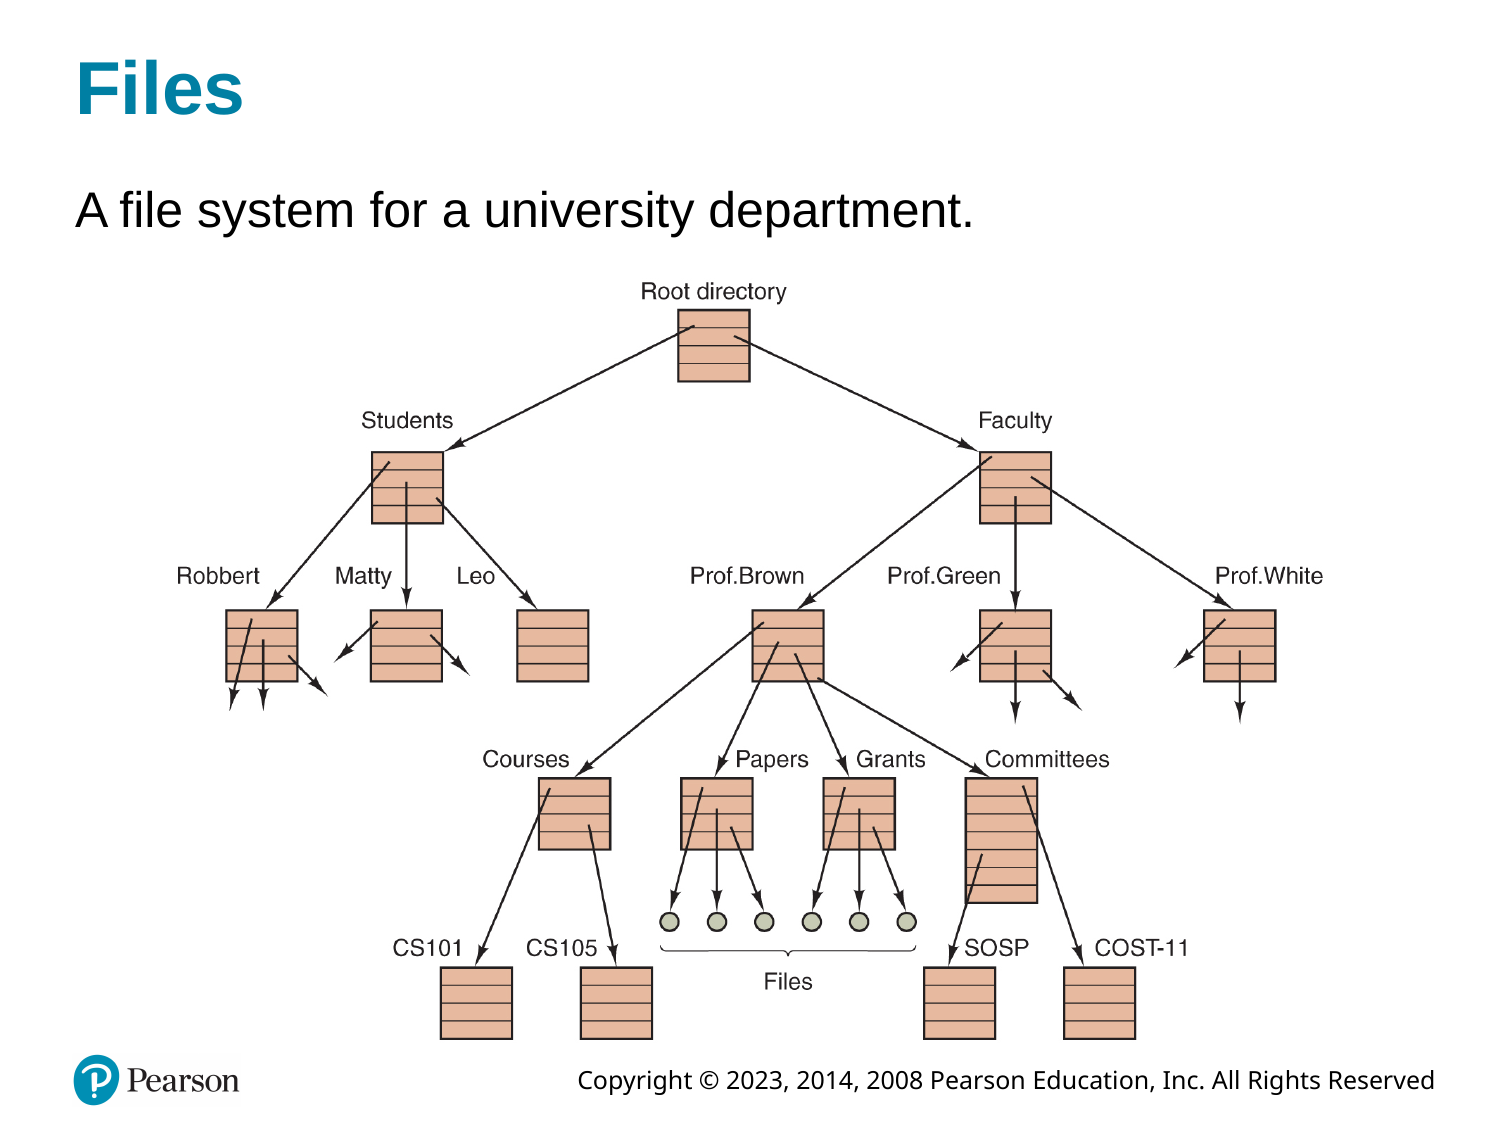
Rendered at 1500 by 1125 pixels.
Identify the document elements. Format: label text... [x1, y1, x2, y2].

picture [72, 1053, 241, 1107]
picture [174, 278, 1326, 1043]
list A file system for a university department. [75, 0, 1426, 530]
